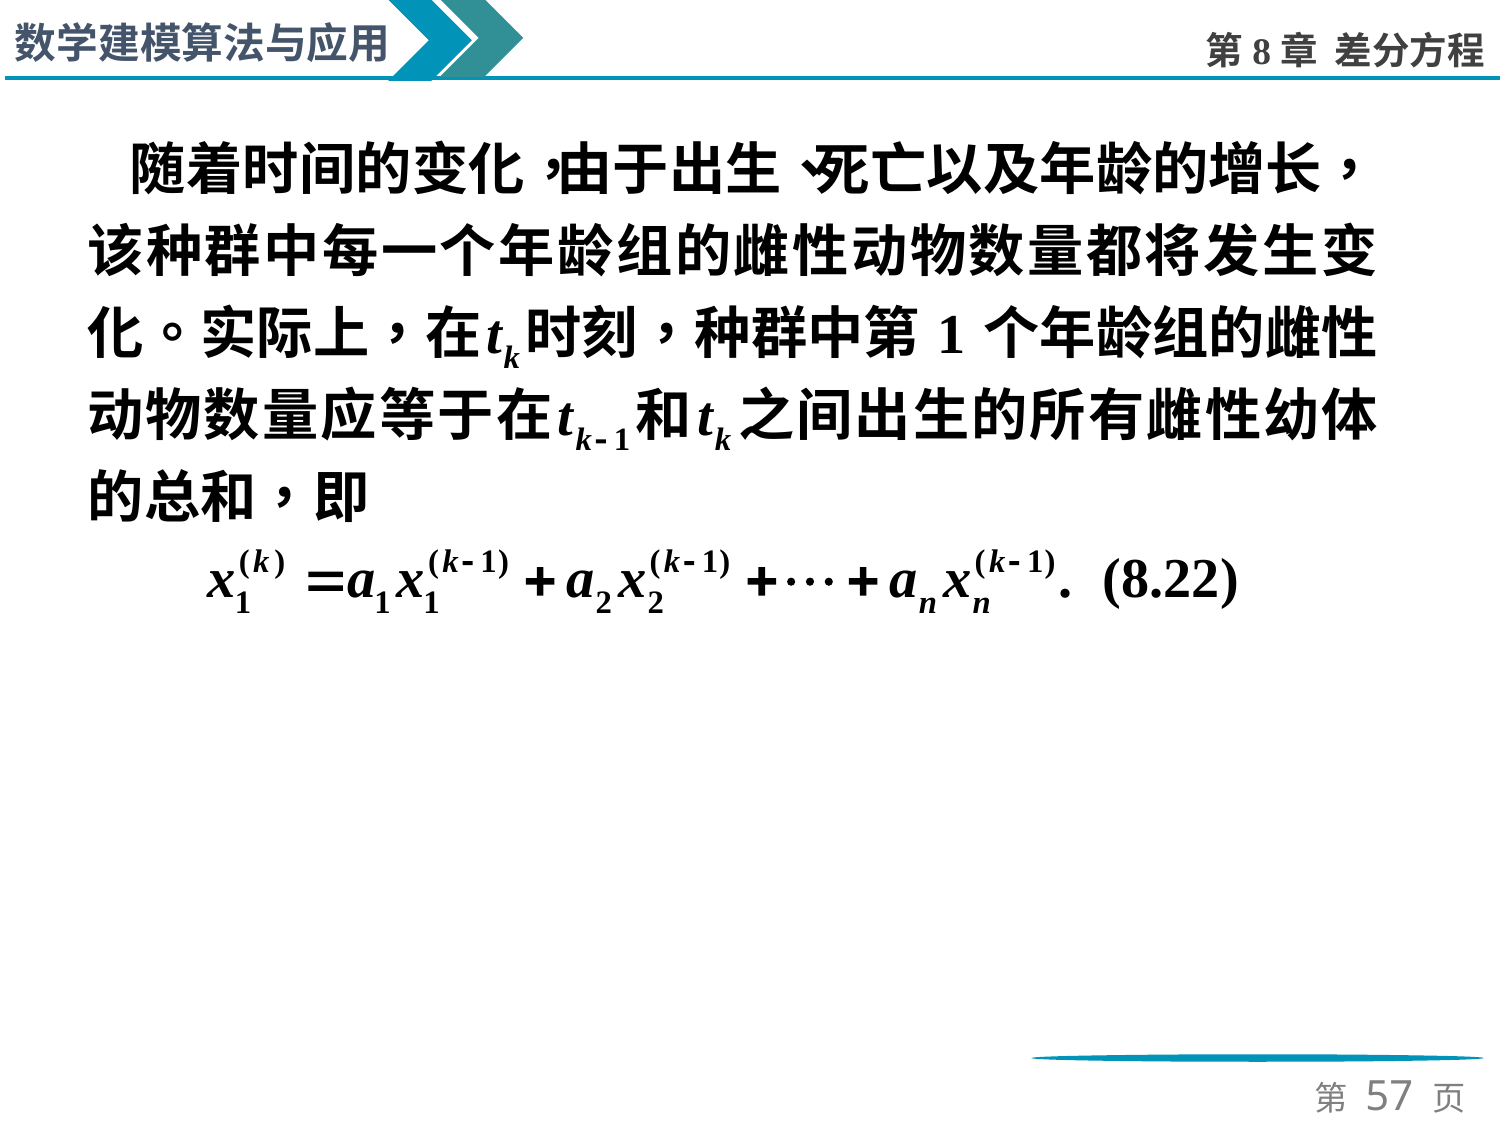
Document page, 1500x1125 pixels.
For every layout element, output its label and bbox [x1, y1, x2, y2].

text_box [87, 132, 1377, 663]
